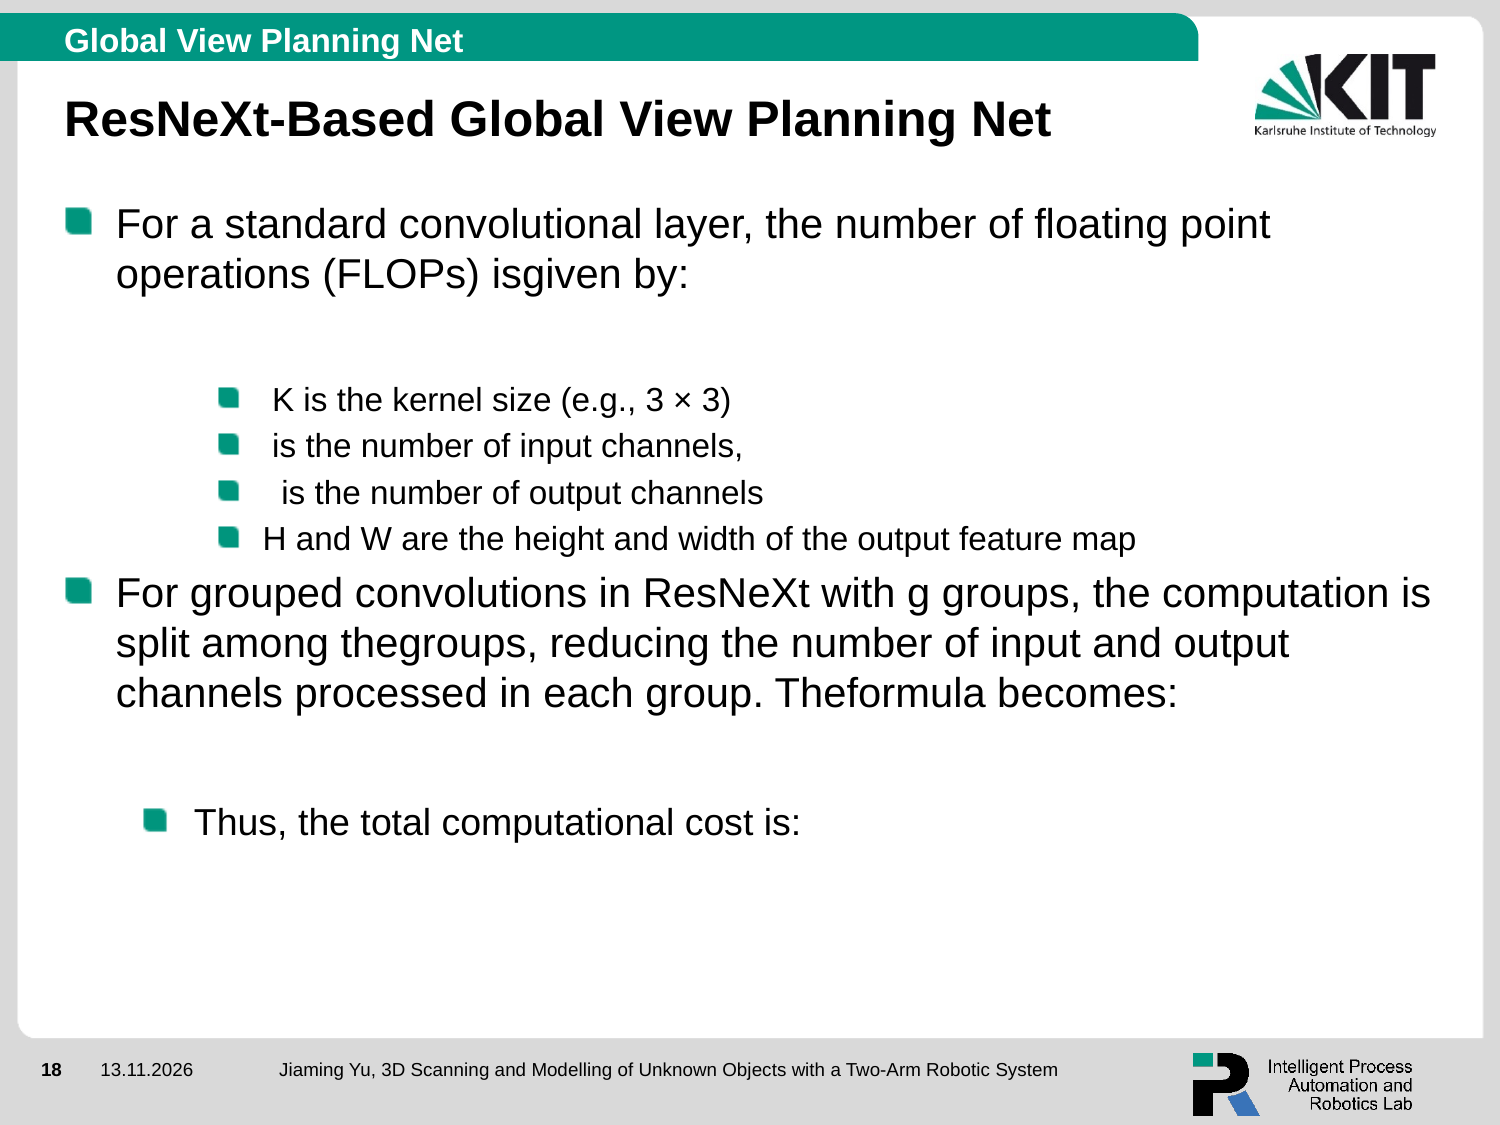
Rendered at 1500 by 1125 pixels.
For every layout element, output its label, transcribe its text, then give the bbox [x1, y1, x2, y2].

list Global View Planning Net [64, 19, 1176, 55]
footer Jiaming Yu, 3D Scanning and Modelling of Unknown Objects with a Two-Arm Robotic System [279, 1057, 1117, 1117]
picture [0, 0, 1500, 1125]
title ResNeXt-Based Global View Planning Net [64, 54, 1198, 147]
